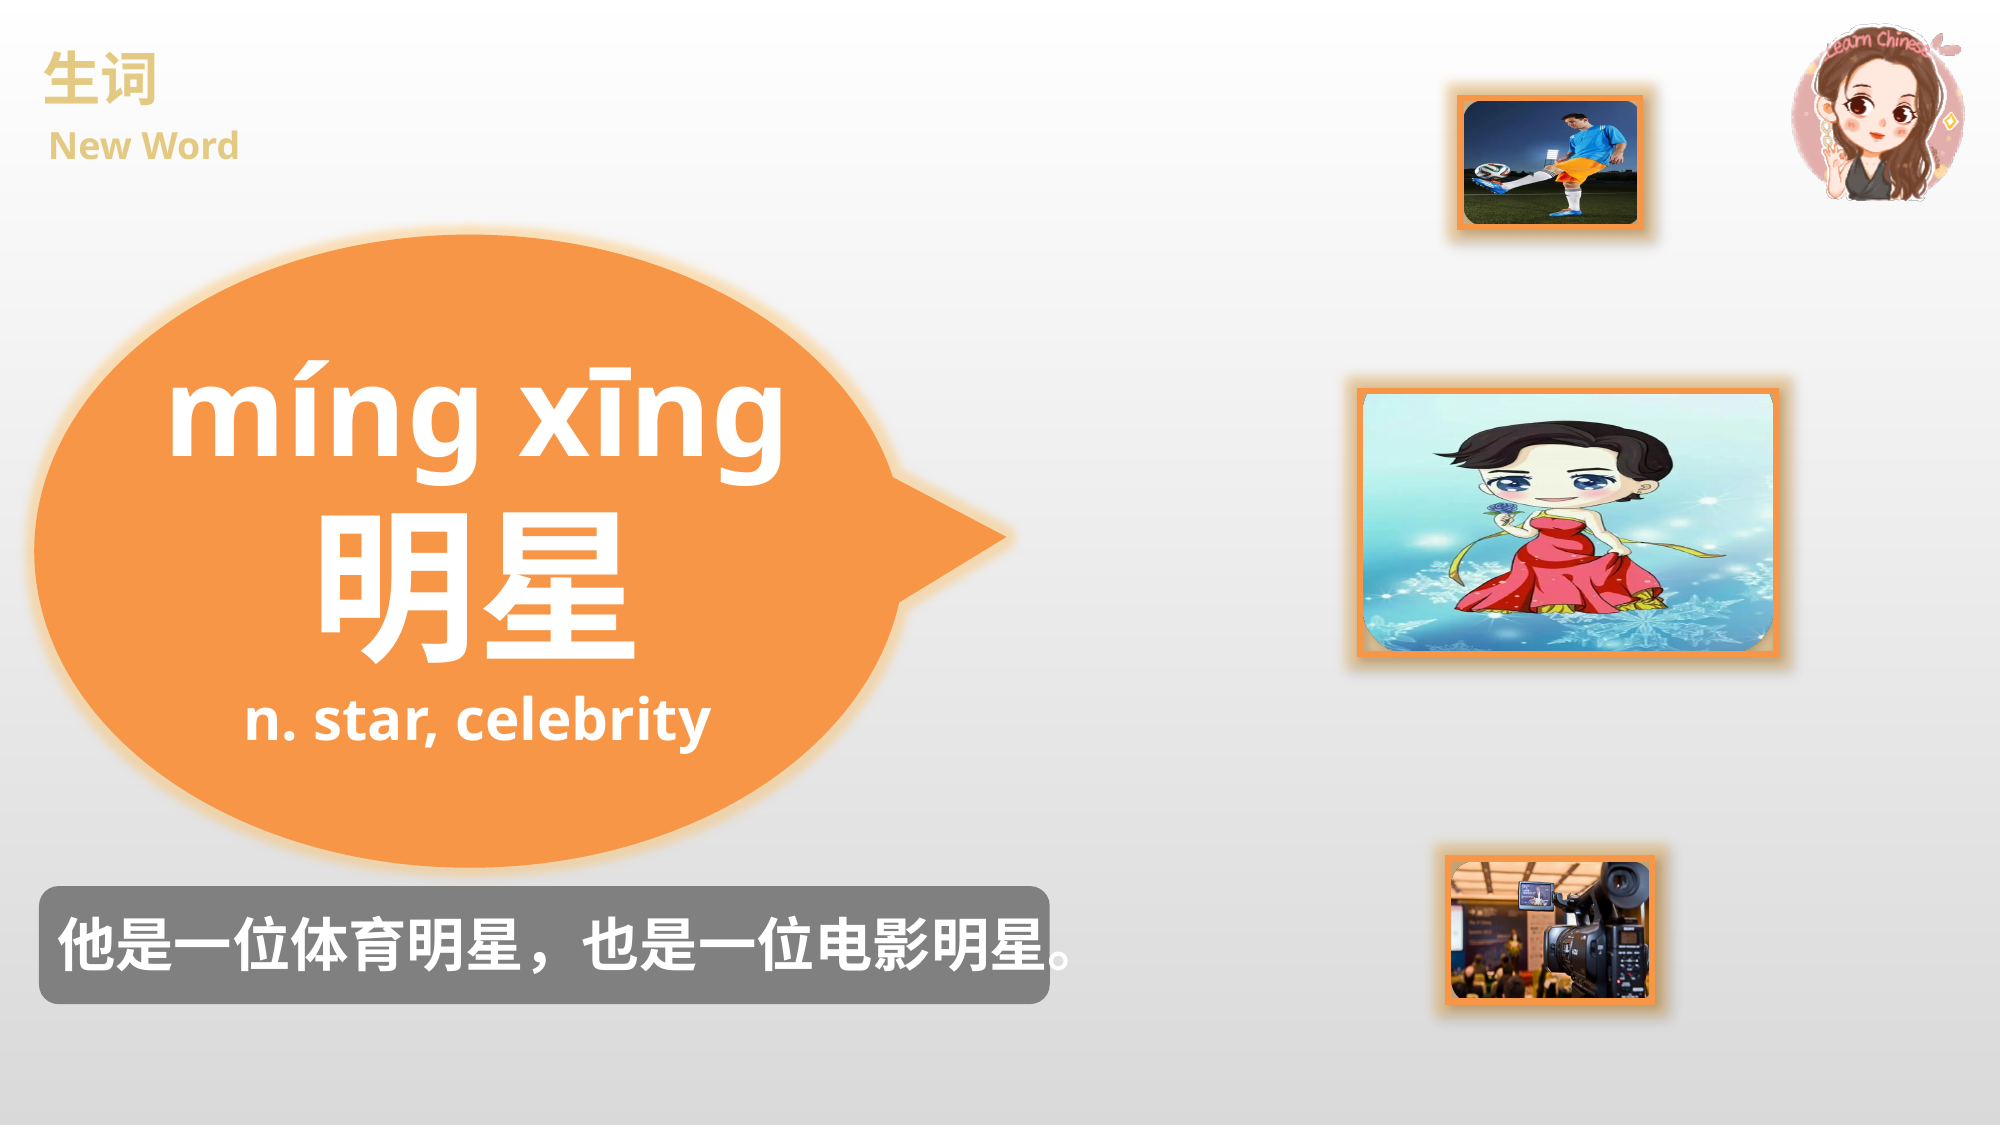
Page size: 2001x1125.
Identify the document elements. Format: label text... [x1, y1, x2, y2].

text_box New Word [33, 115, 256, 175]
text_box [39, 886, 1066, 1005]
picture [1758, 0, 1998, 240]
picture [1451, 861, 1649, 999]
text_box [27, 239, 928, 864]
text_box 生词 [27, 35, 174, 120]
picture [1362, 394, 1773, 651]
picture [1463, 100, 1637, 224]
